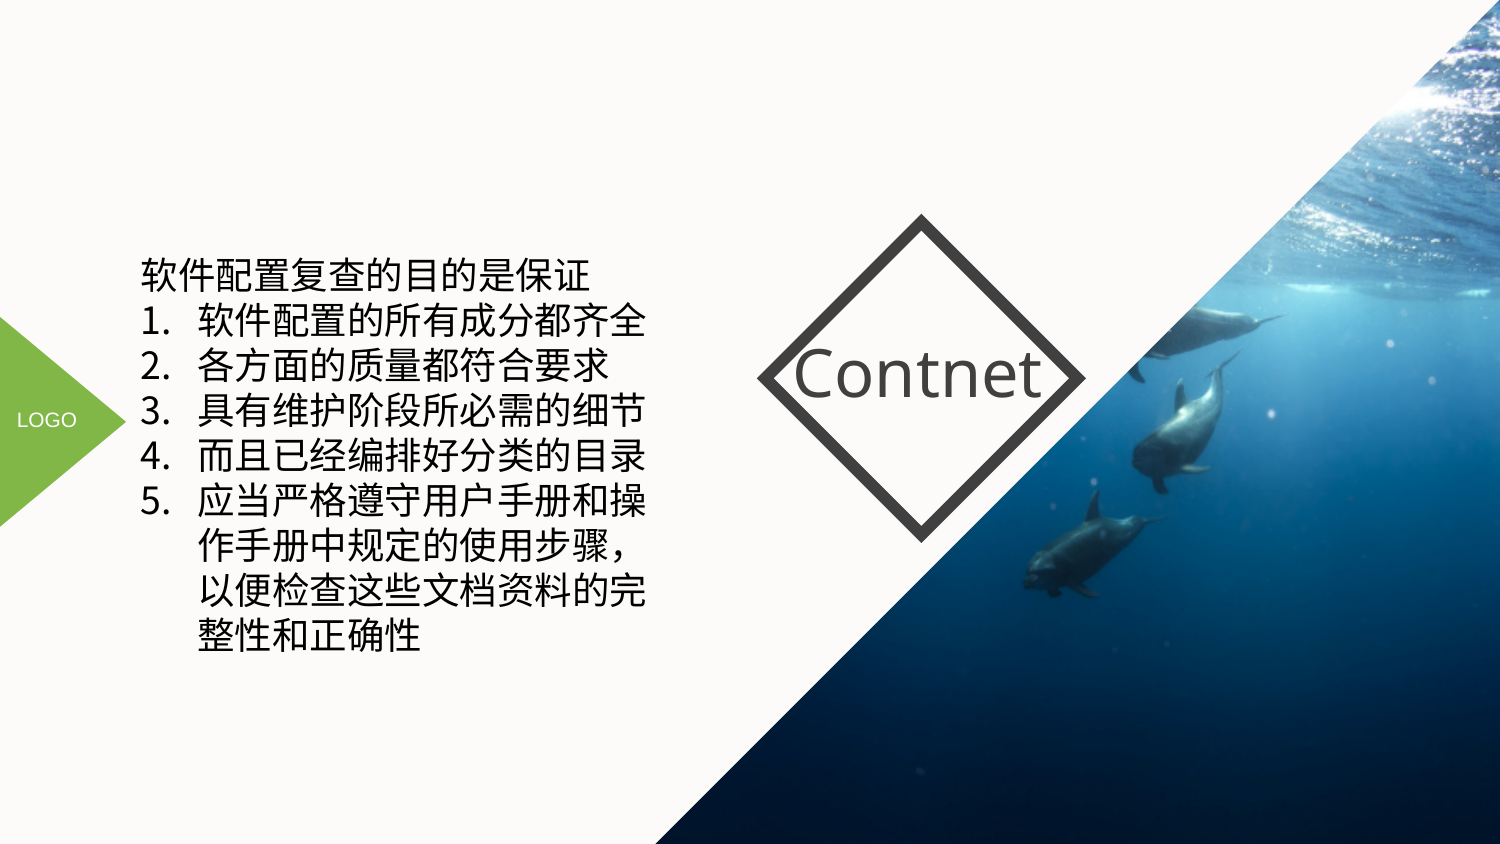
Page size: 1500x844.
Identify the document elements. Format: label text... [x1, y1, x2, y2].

text_box [653, 0, 1500, 844]
text_box 软件配置复查的目的是保证 软件配置的所有成分都齐全 各方面的质量都符合要求 具有维护阶段所必需的细节 而且已经编排好分类的目录 应当严格遵守用户手册和操作手册中规定的使用步骤，以便检查这些文档资料的完整性和正确性 [126, 244, 699, 697]
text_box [0, 316, 126, 527]
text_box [804, 261, 1038, 495]
